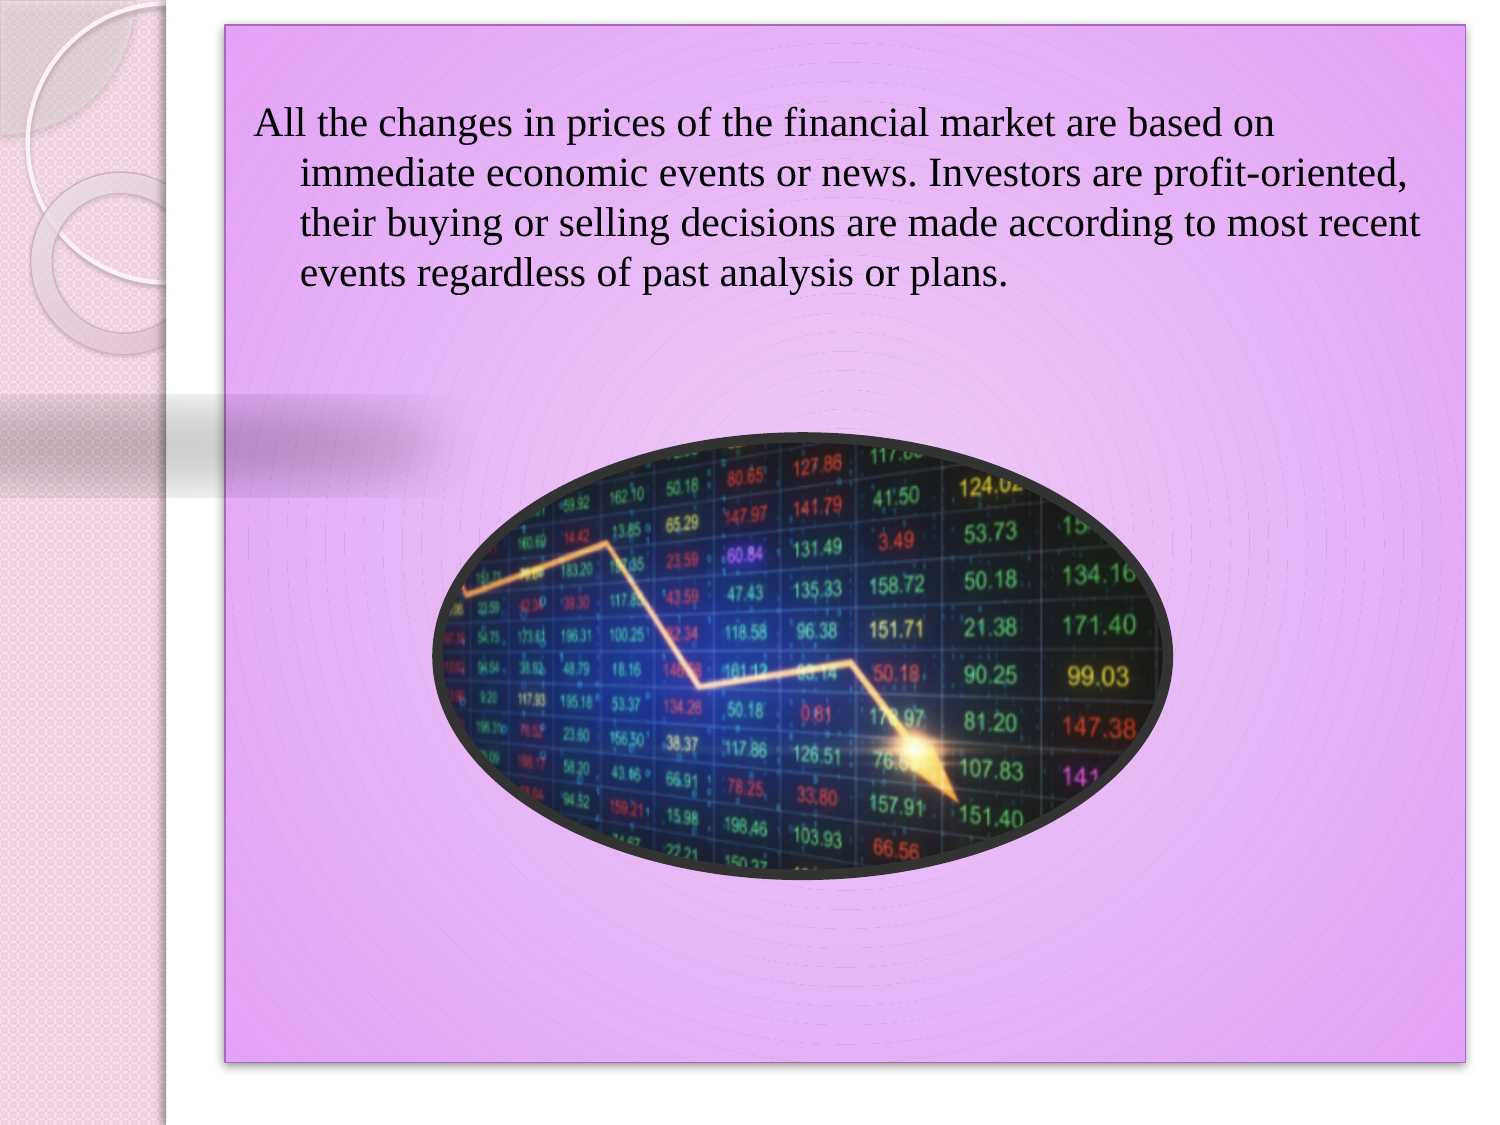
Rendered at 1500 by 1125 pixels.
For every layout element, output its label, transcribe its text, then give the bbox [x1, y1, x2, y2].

picture [437, 437, 1169, 876]
list All the changes in prices of the financial market are based on immediate economic events or news. Investors are profit-oriented, their buying or selling decisions are made according to most recent events regardless of past analysis or plans. [224, 24, 1466, 1063]
